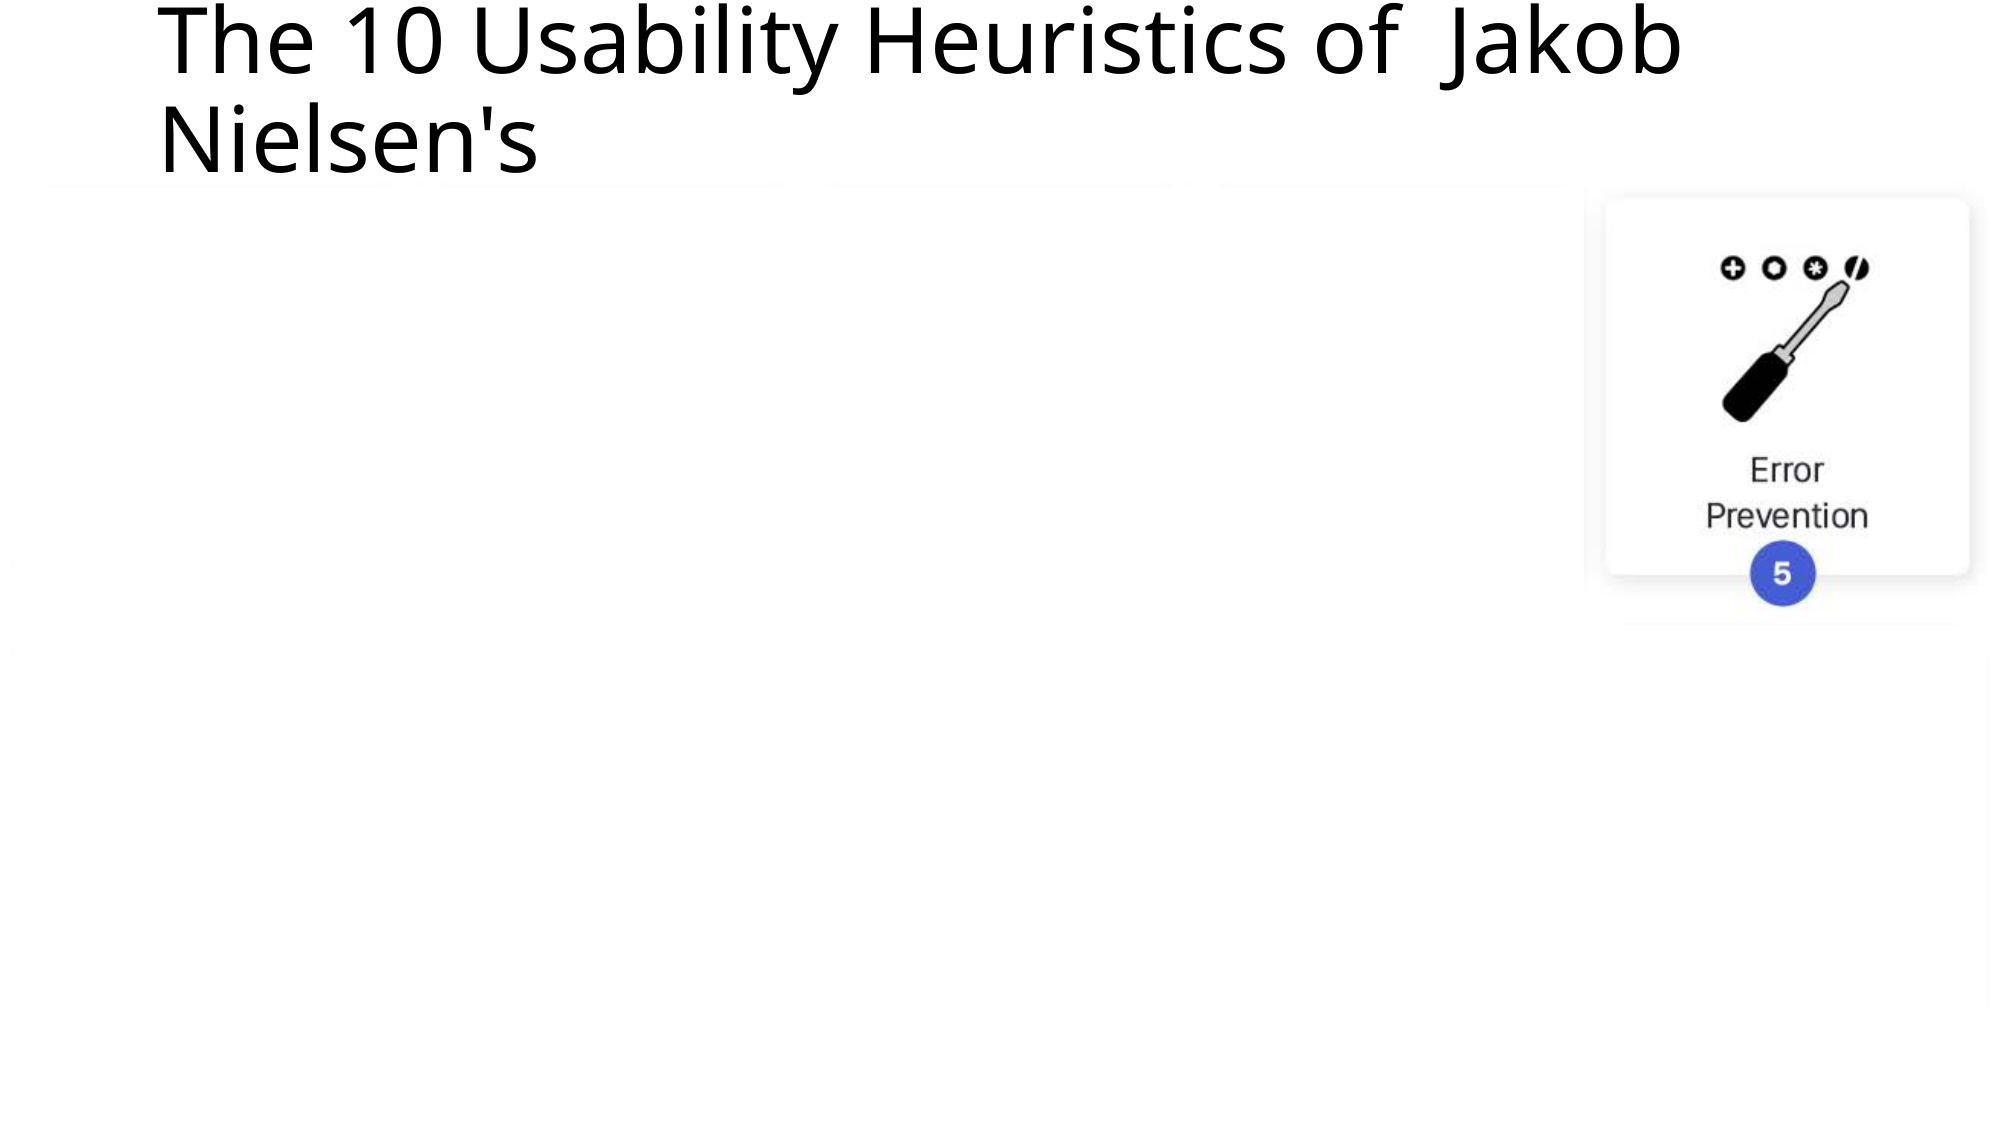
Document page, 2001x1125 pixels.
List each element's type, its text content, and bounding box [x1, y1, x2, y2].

title The 10 Usability Heuristics of Jakob Nielsen's [142, 15, 1858, 170]
picture [0, 170, 2000, 1073]
